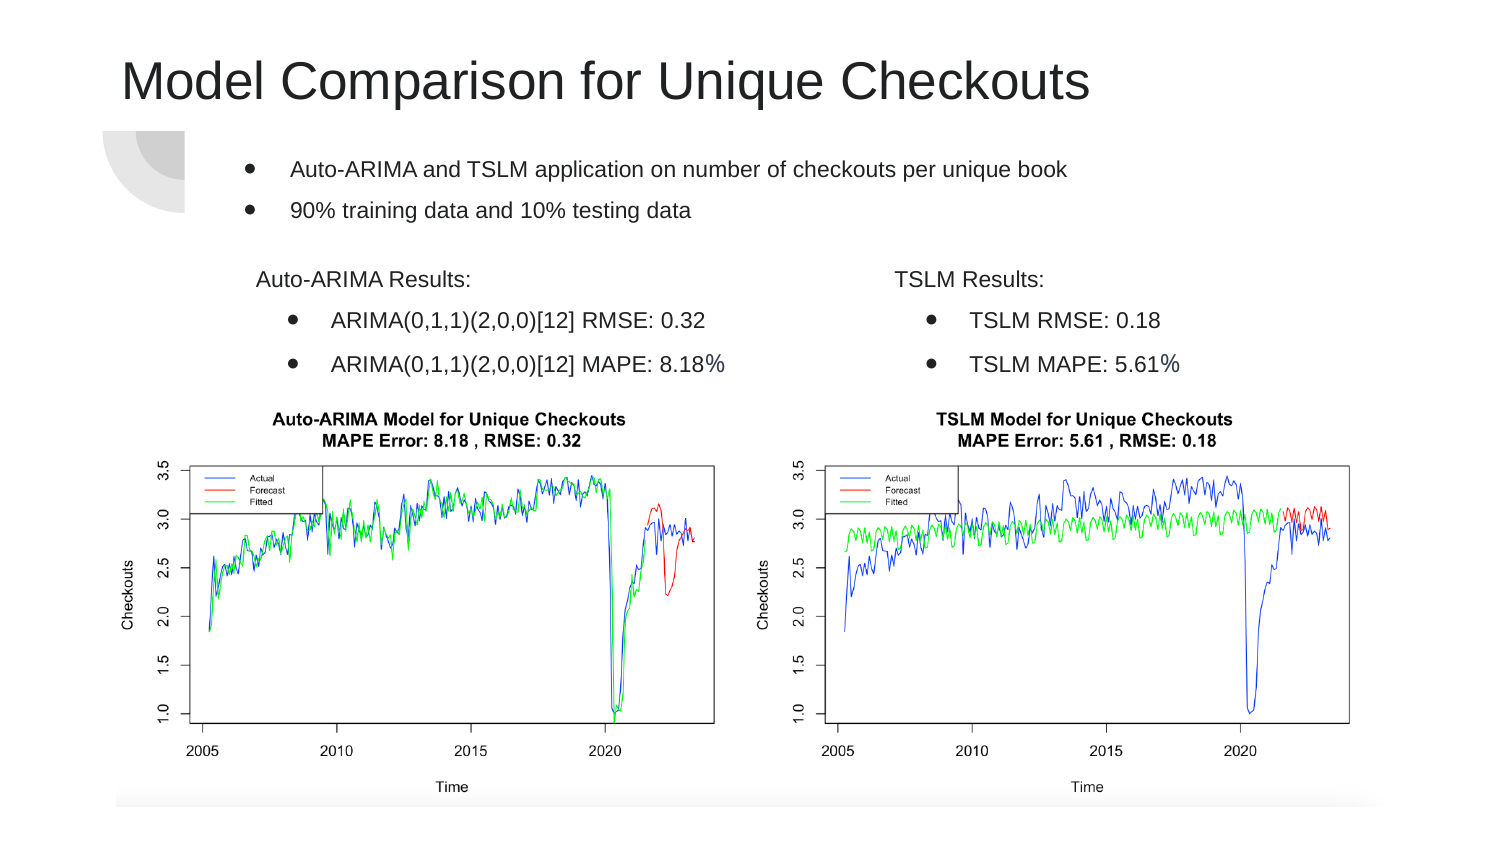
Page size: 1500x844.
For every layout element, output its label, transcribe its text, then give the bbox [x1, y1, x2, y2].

text_box Auto-ARIMA and TSLM application on number of checkouts per unique book 90% training data and 10% testing data [200, 125, 1292, 240]
text_box Auto-ARIMA Results: ARIMA(0,1,1)(2,0,0)[12] RMSE: 0.32 ARIMA(0,1,1)(2,0,0)[12] MAPE: 8.18% [240, 240, 791, 379]
text_box Model Comparison for Unique Checkouts [106, 31, 1449, 126]
picture [116, 395, 1384, 808]
text_box TSLM Results: TSLM RMSE: 0.18 TSLM MAPE: 5.61% [879, 235, 1449, 379]
